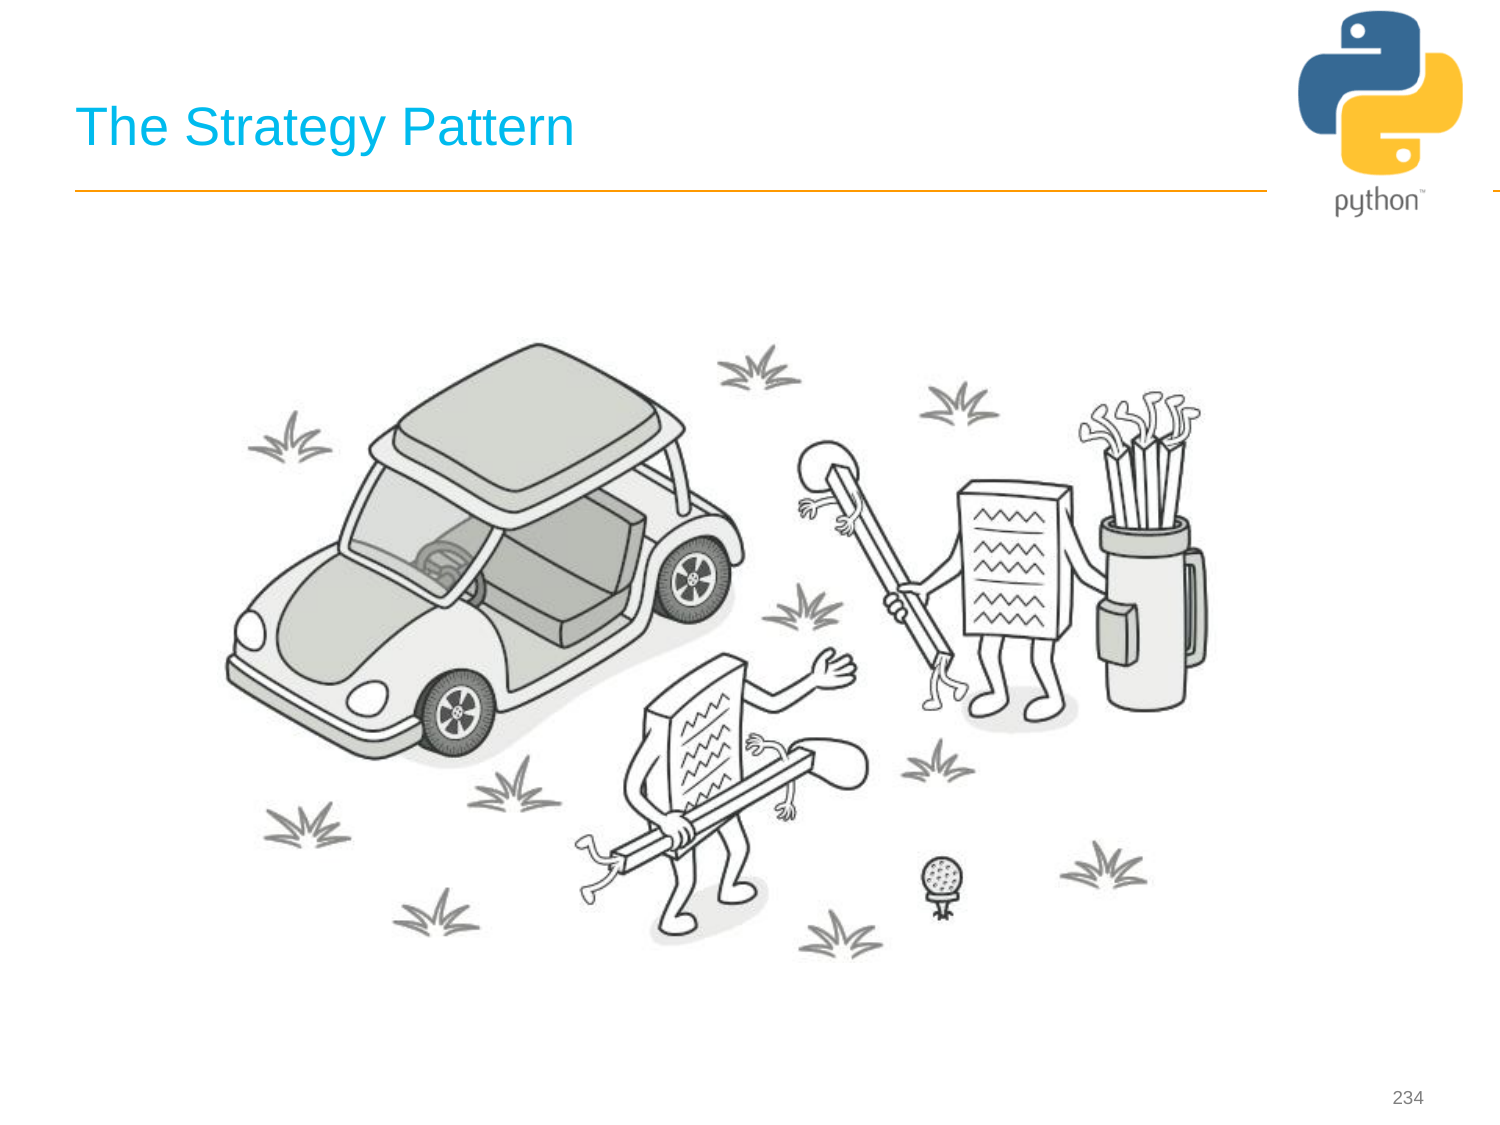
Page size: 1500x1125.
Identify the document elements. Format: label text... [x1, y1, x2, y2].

picture [1267, 5, 1493, 222]
picture [217, 337, 1218, 963]
title The Strategy Pattern [75, 27, 1422, 157]
